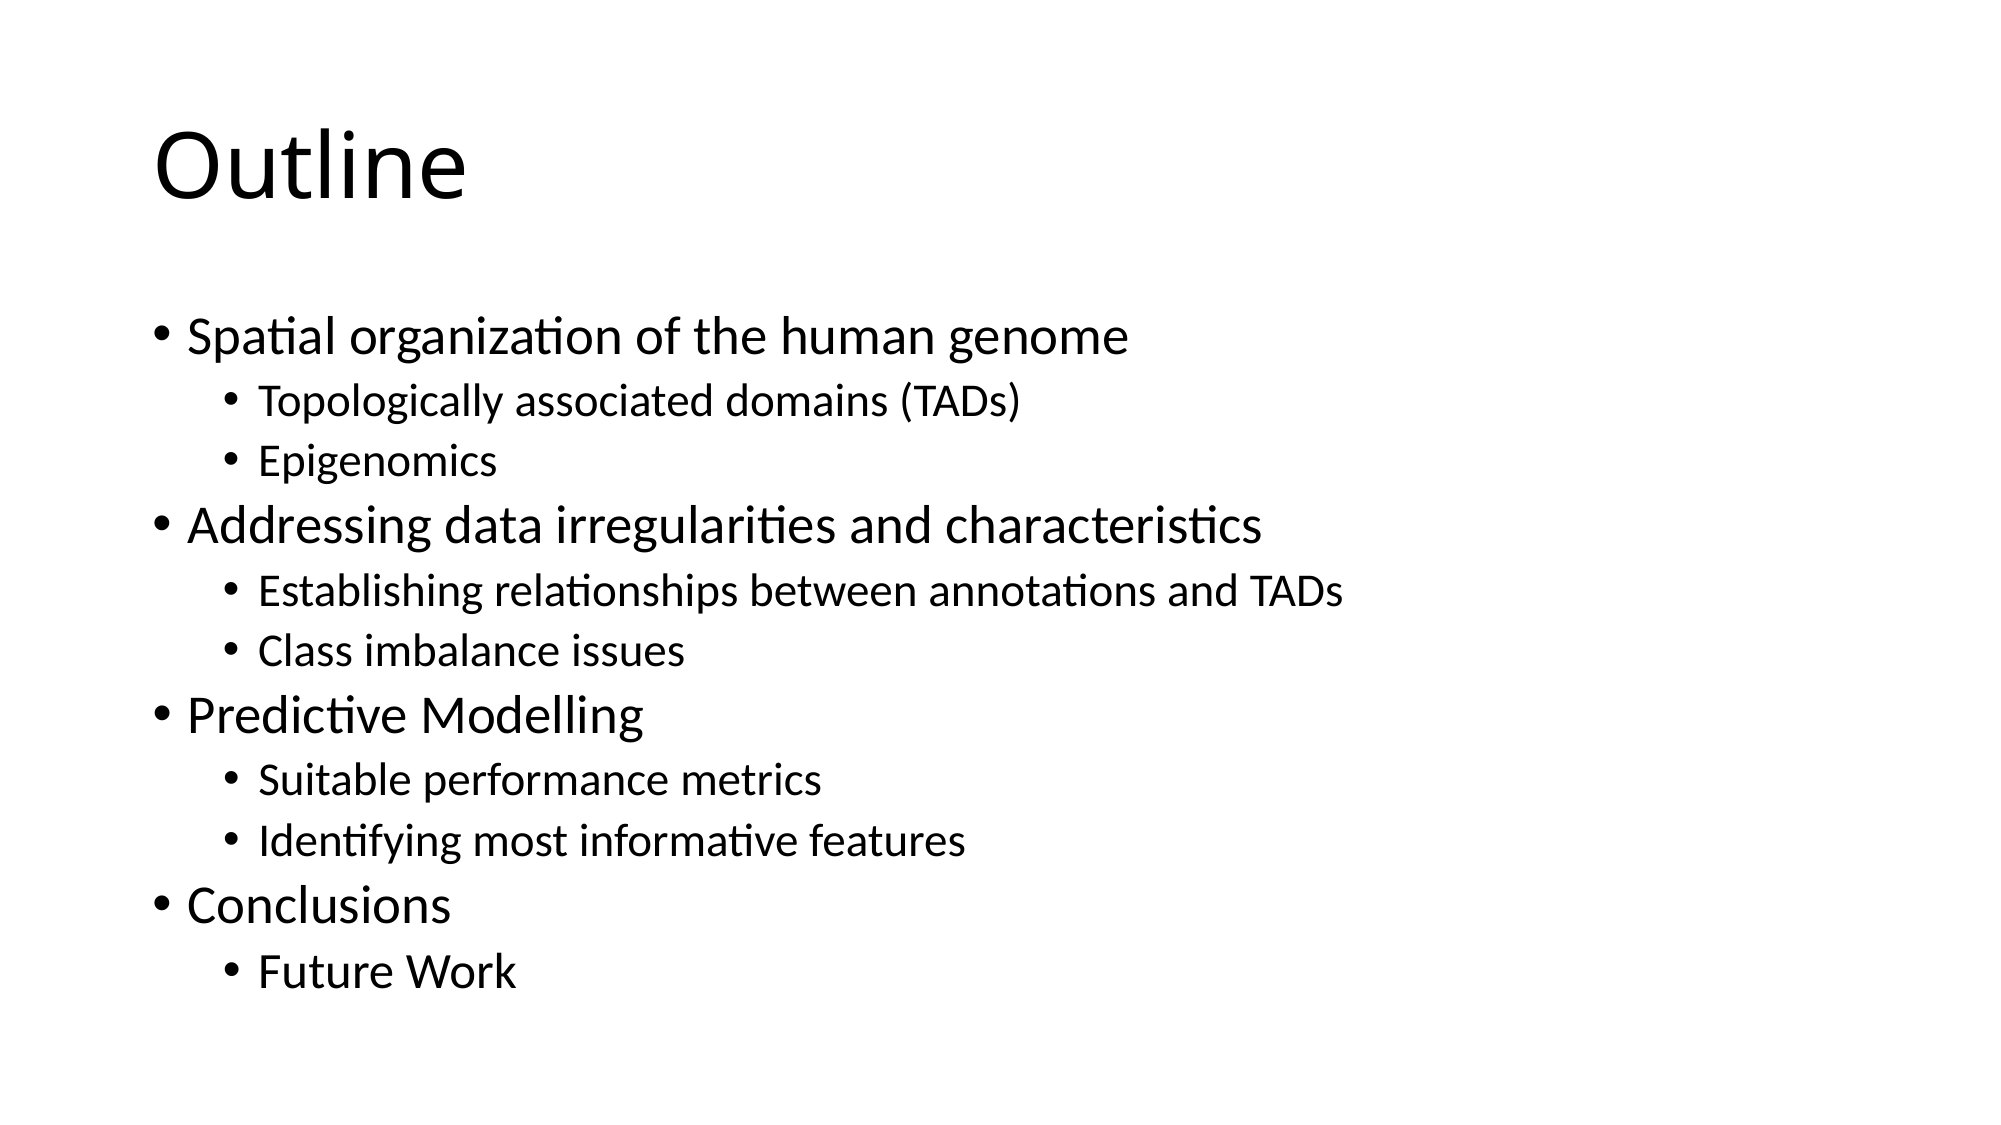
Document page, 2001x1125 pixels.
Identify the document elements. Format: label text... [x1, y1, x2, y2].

list Spatial organization of the human genome Topologically associated domains (TADs) Epigenomics Addressing data irregularities and characteristics Establishing relationships between annotations and TADs Class imbalance issues Predictive Modelling Suitable performance metrics Identifying most informative features Conclusions Future Work [137, 299, 1863, 1014]
title Outline [137, 59, 1863, 278]
